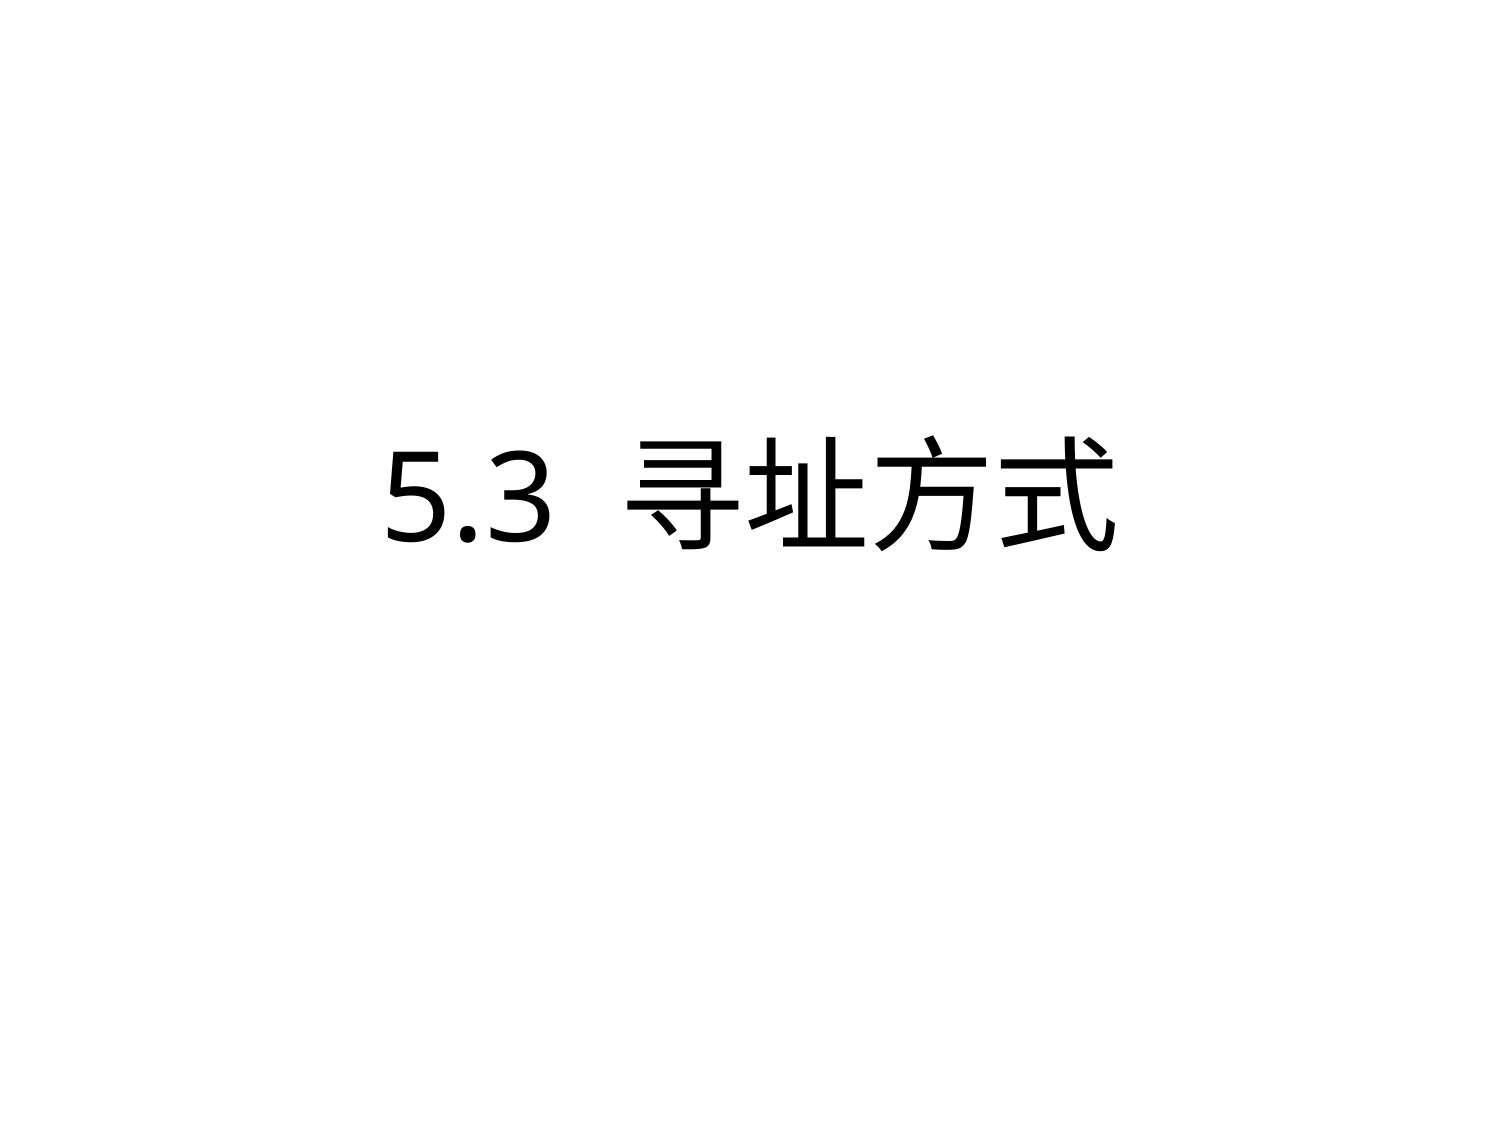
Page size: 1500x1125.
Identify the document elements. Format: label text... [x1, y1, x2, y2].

title 5.3 寻址方式 [112, 184, 1388, 576]
